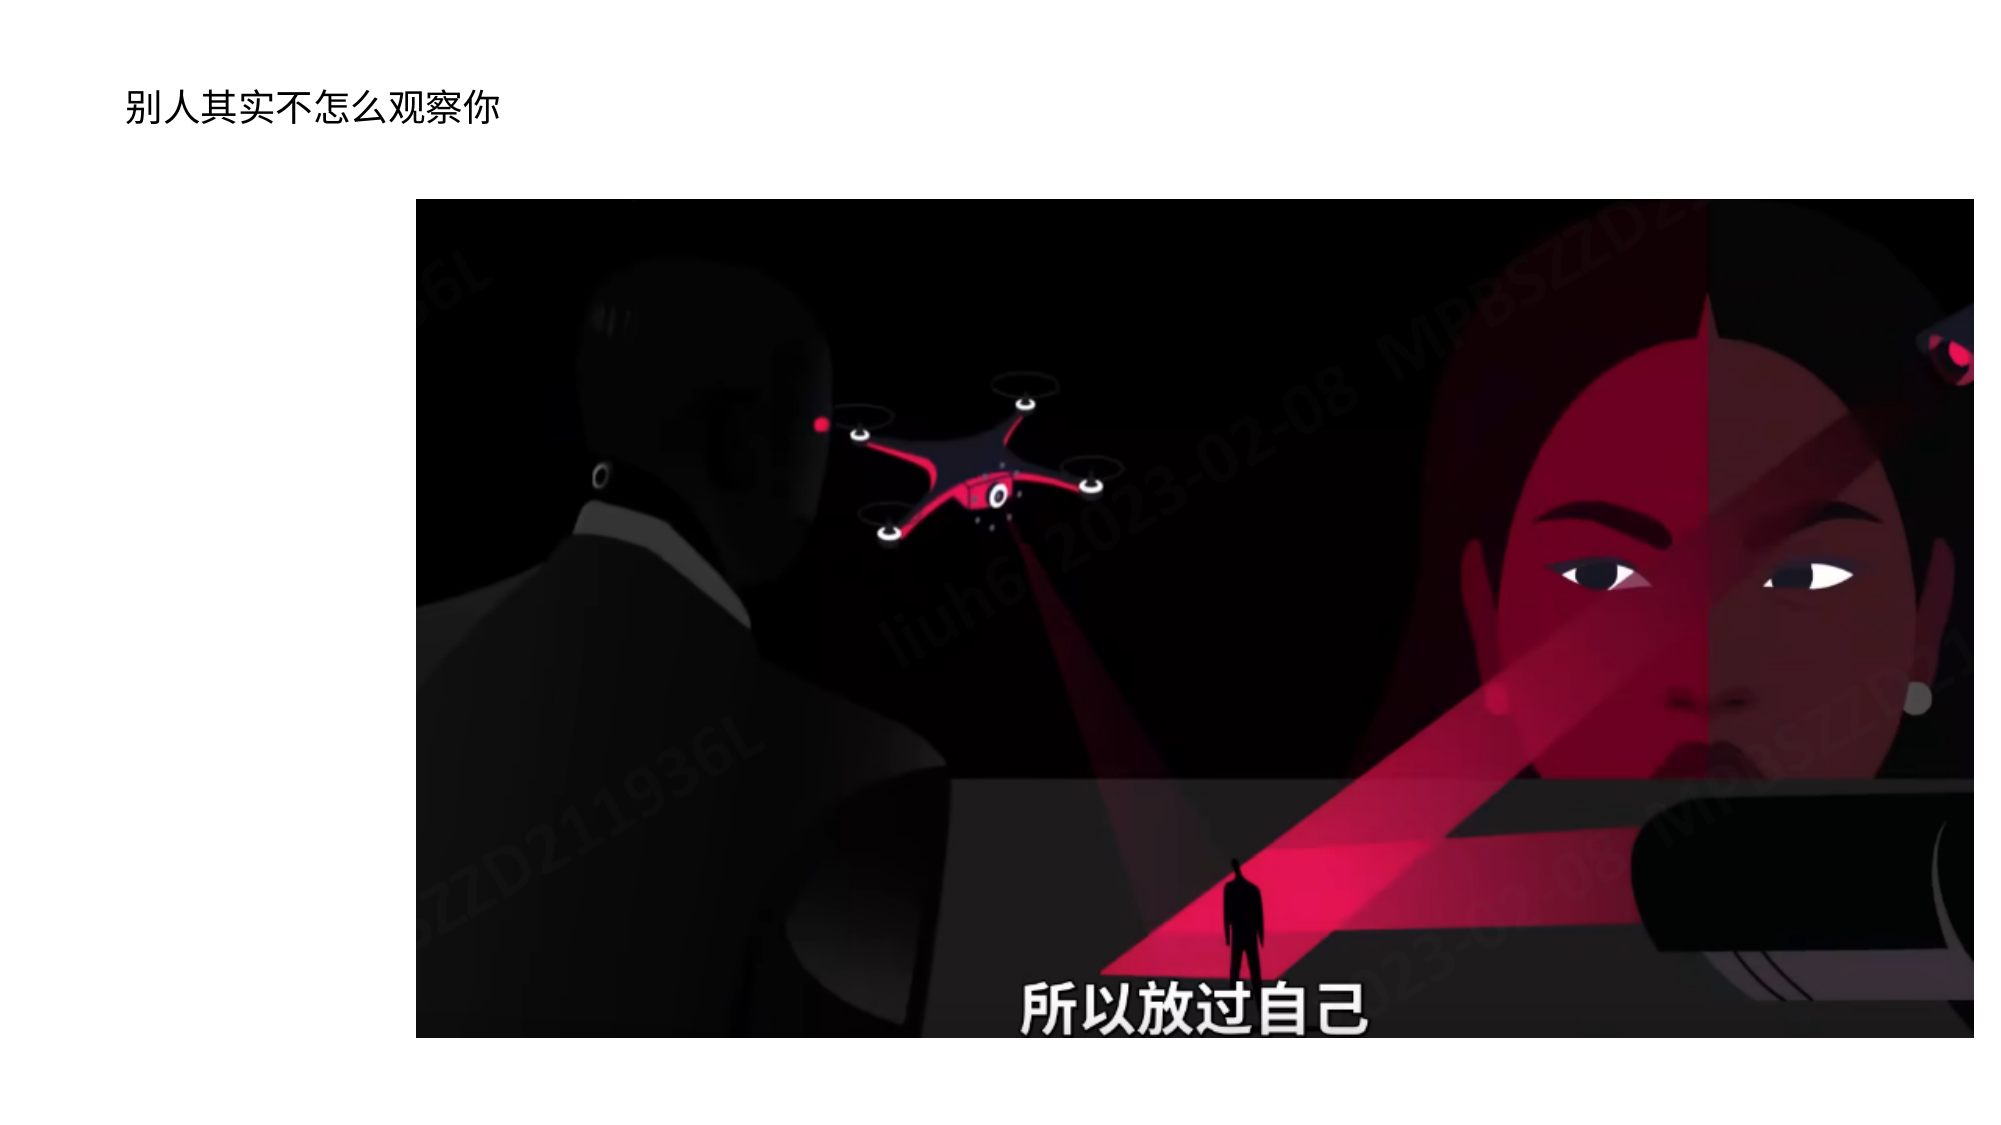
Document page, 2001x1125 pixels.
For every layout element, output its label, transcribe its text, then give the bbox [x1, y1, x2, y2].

text_box 别人其实不怎么观察你 [110, 76, 516, 137]
picture [416, 199, 1974, 1038]
